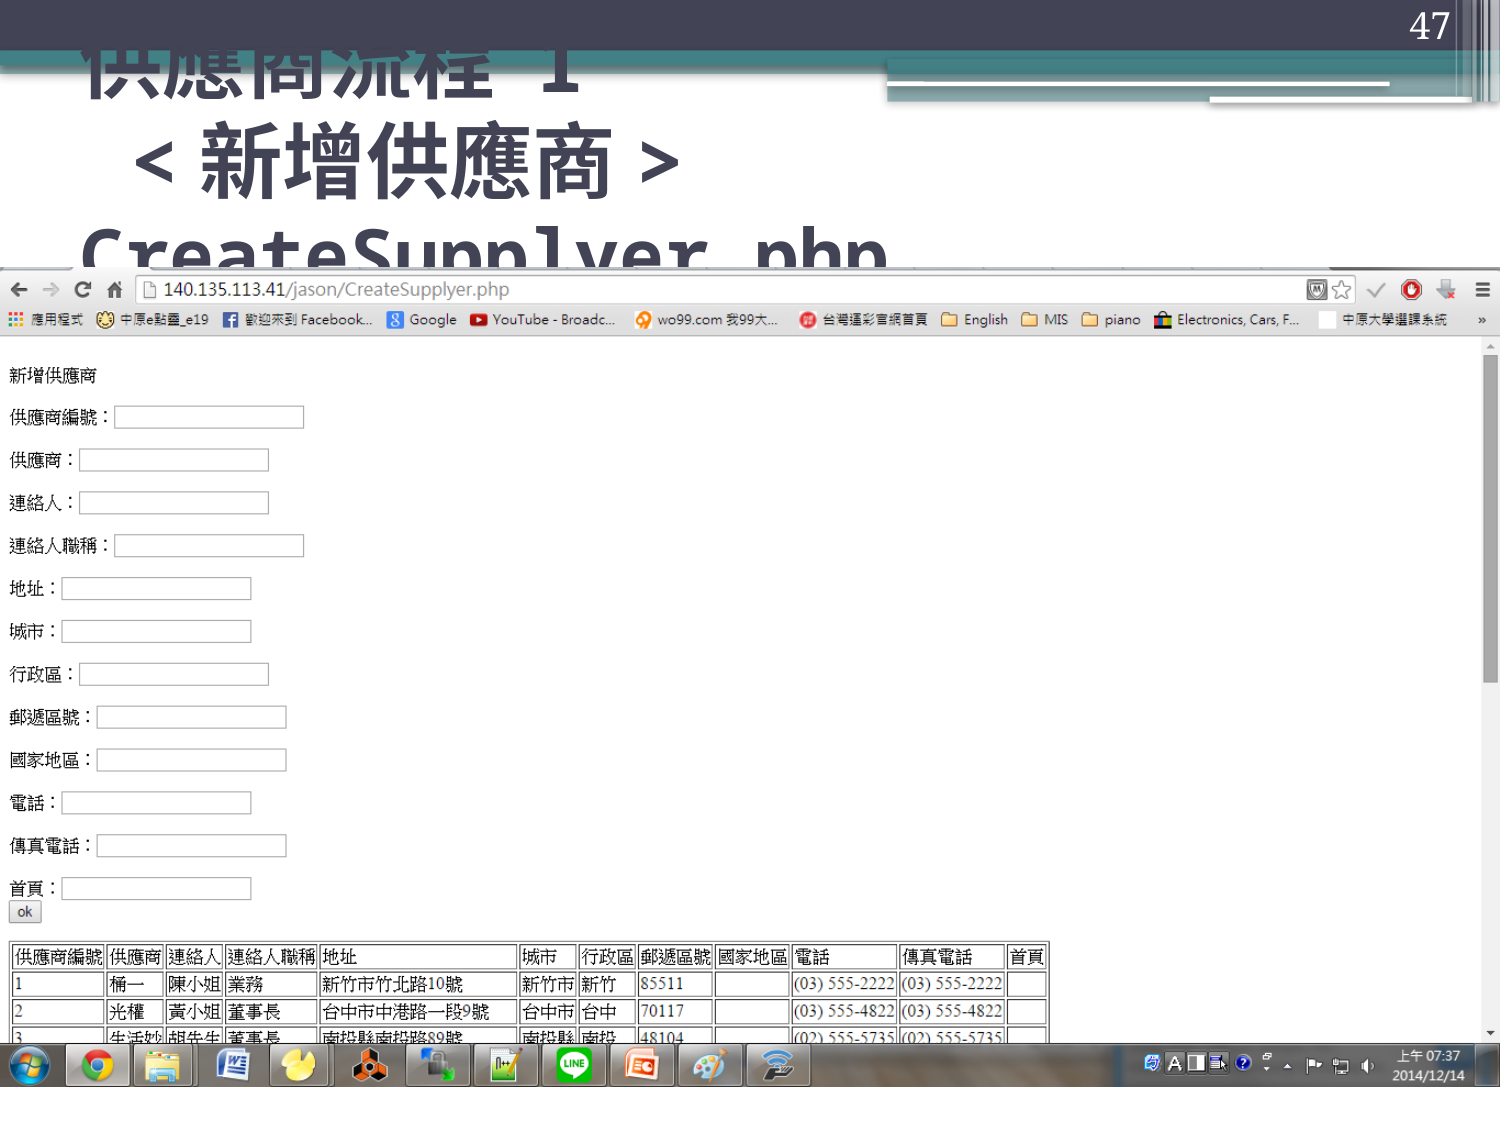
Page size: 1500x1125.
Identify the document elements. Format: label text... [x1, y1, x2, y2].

picture [0, 266, 1500, 1087]
slide_number 47 [1341, 0, 1466, 61]
text_box 供應商流程 1 <新增供應商> CreateSupplyer.php [64, 66, 1471, 242]
